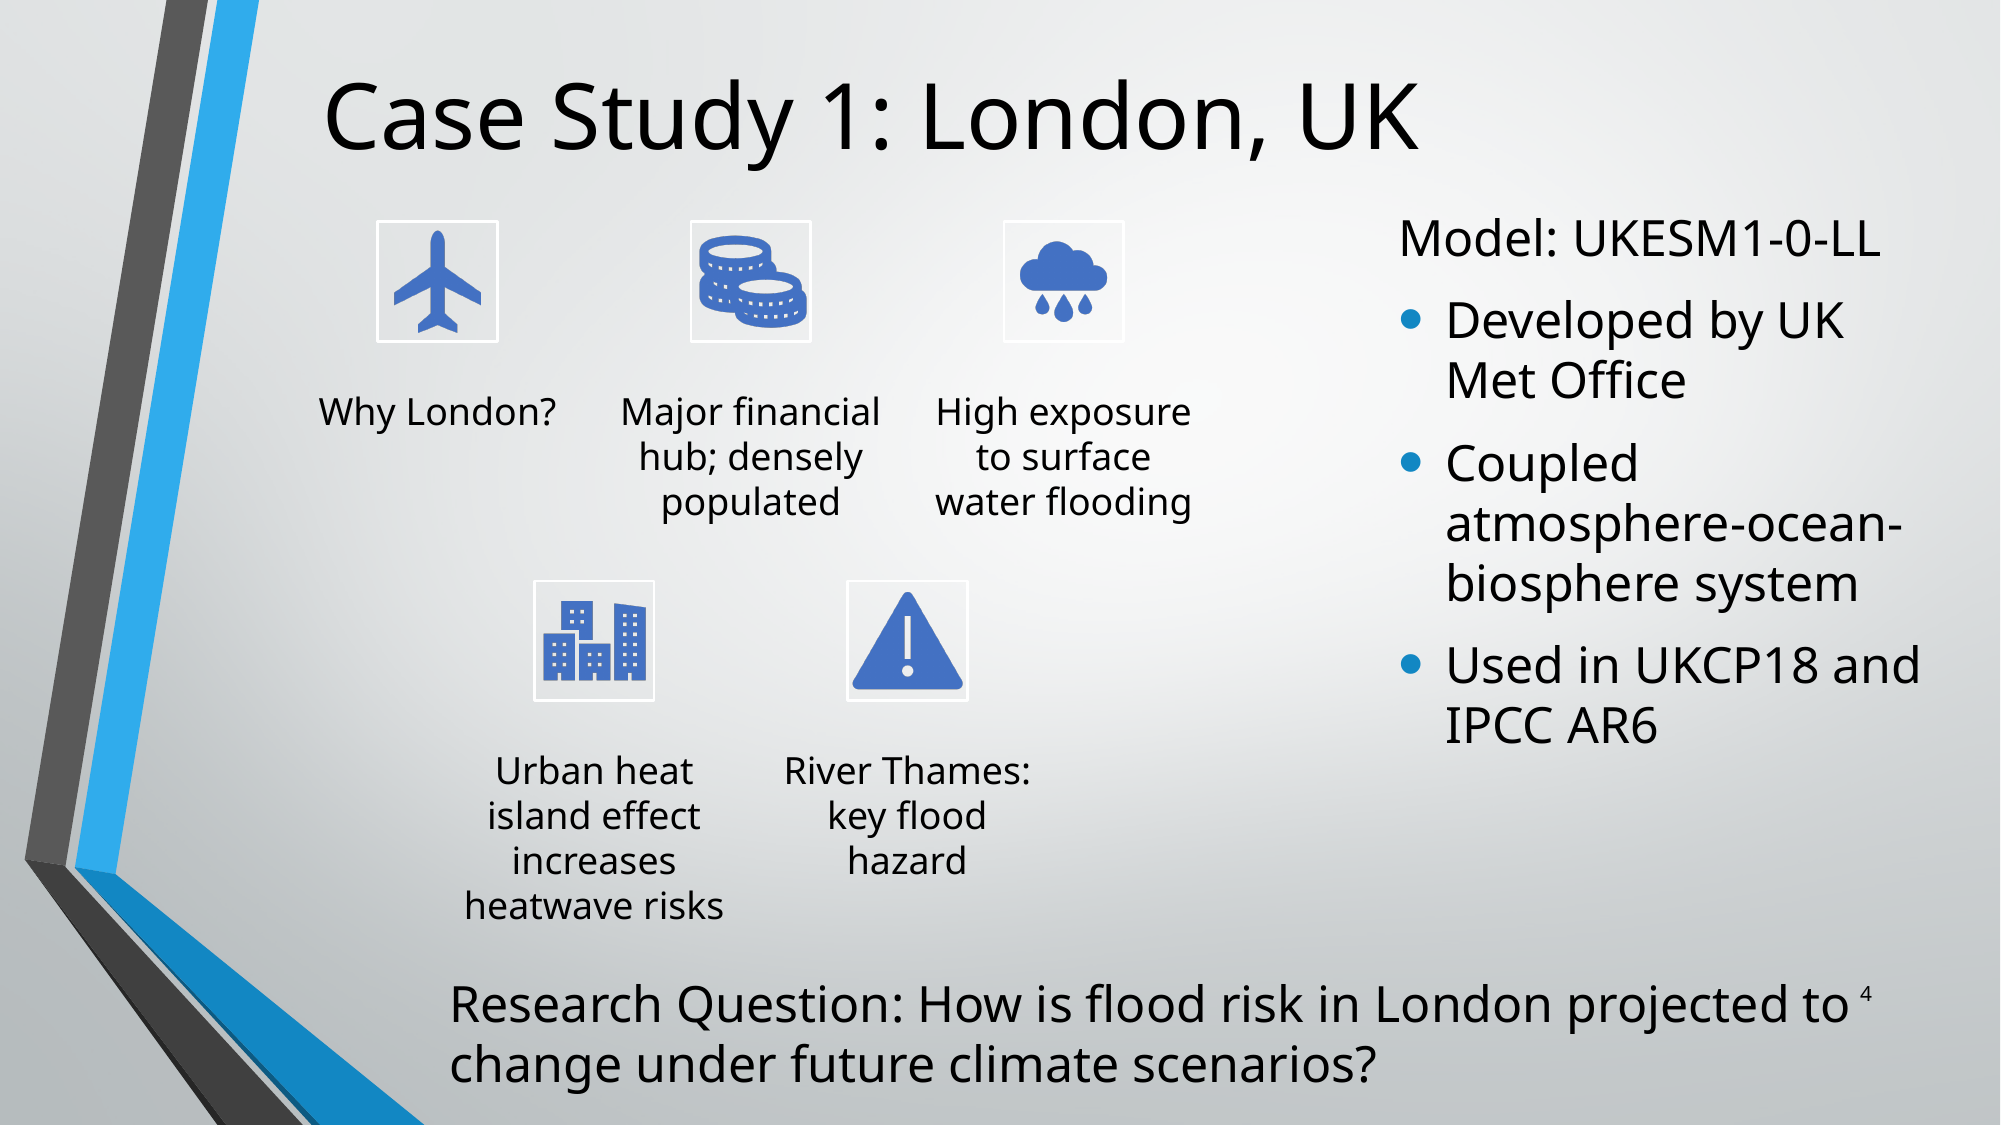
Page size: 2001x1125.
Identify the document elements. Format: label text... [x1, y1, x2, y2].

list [152, 162, 1350, 933]
list Model: UKESM1-0-LL Developed by UK Met Office Coupled atmosphere-ocean-biosphere system Used in UKCP18 and IPCC AR6 [1383, 198, 1944, 871]
text_box Research Question: How is flood risk in London projected to change under future climate scenarios? [434, 965, 1964, 1101]
slide_number 4 [1796, 965, 1887, 1025]
title Case Study 1: London, UK [307, 11, 1944, 215]
